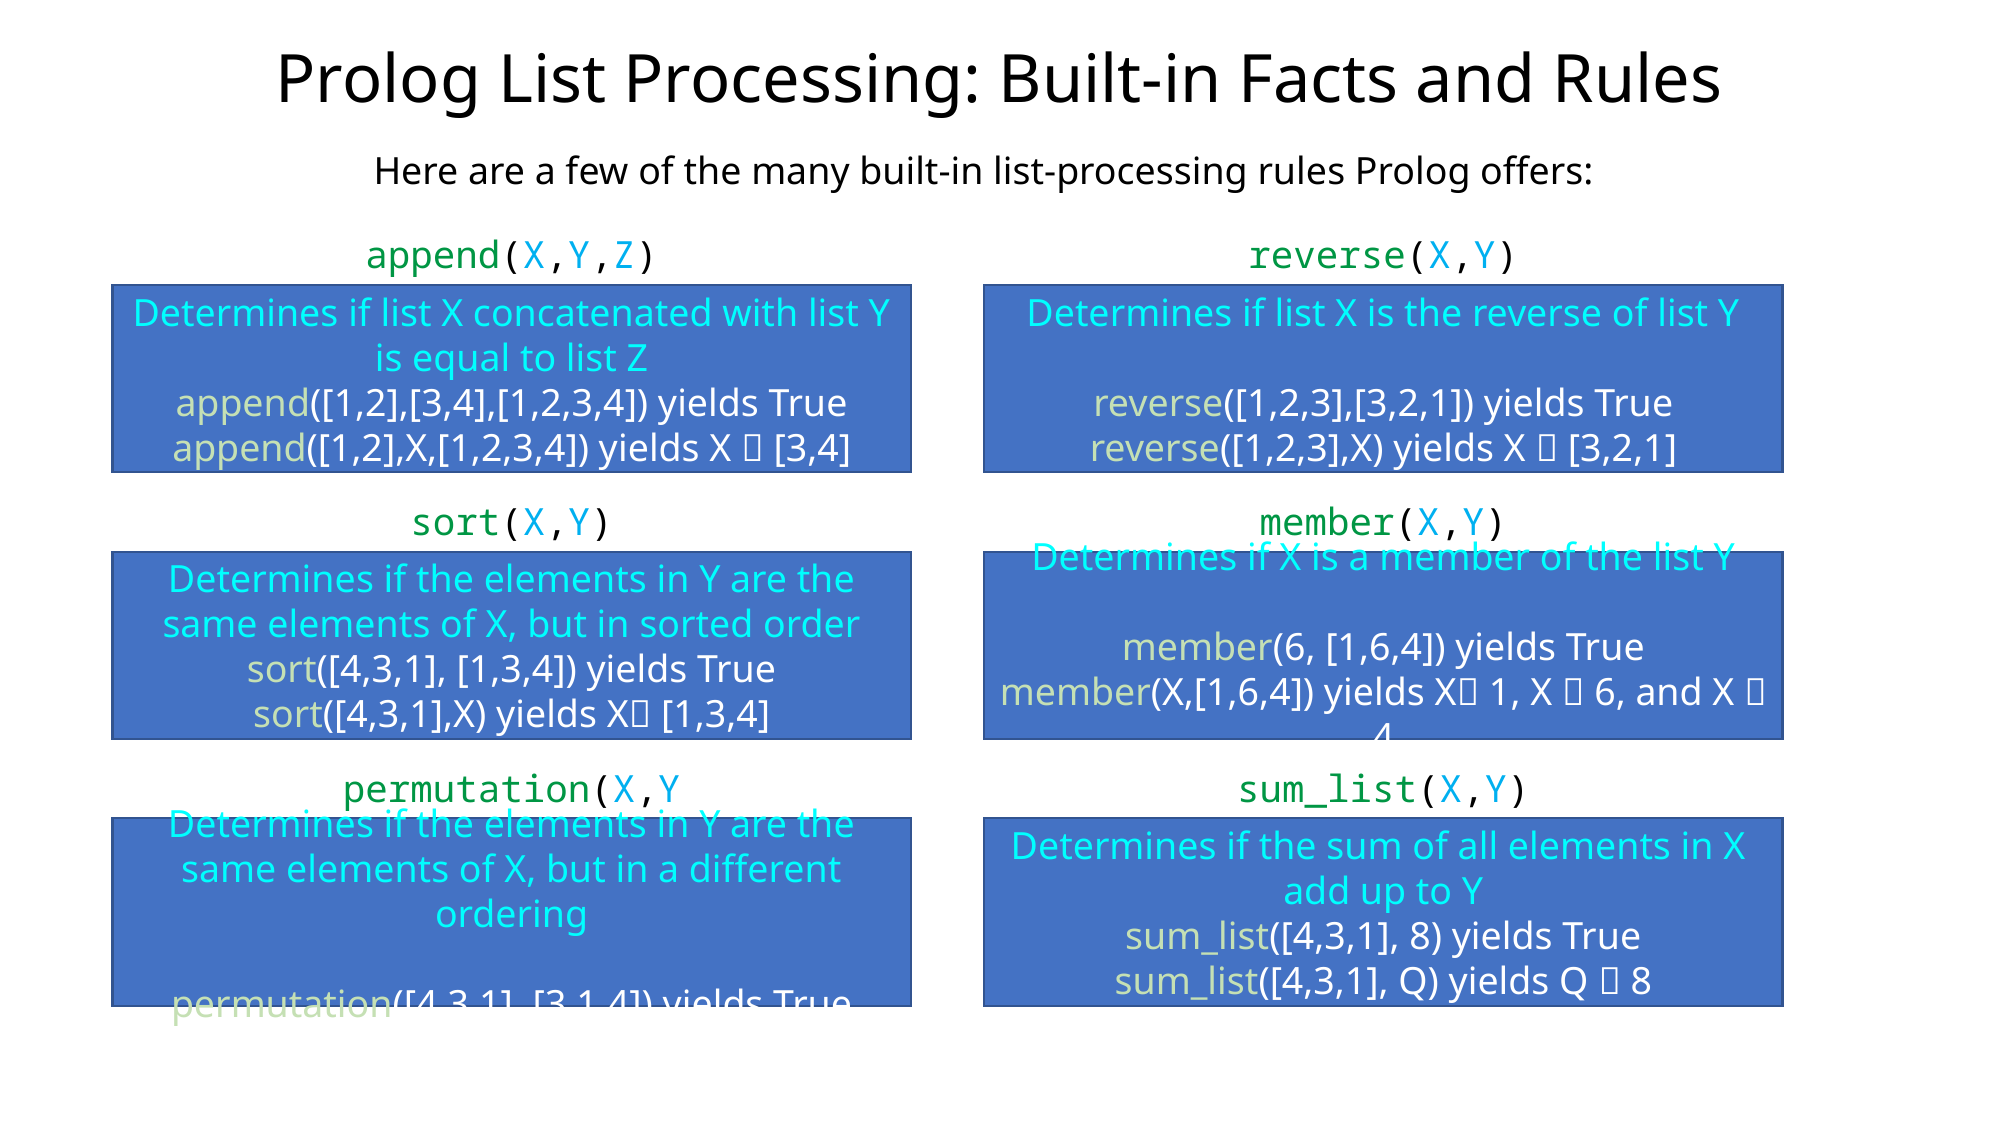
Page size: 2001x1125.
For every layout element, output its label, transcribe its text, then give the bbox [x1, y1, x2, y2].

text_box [112, 490, 911, 740]
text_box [112, 757, 911, 1006]
text_box Here are a few of the many built-in list-processing rules Prolog offers: [56, 139, 1912, 200]
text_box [984, 224, 1783, 473]
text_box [984, 757, 1783, 1006]
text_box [112, 224, 911, 473]
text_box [984, 490, 1783, 740]
title Prolog List Processing: Built-in Facts and Rules [150, 0, 1850, 139]
